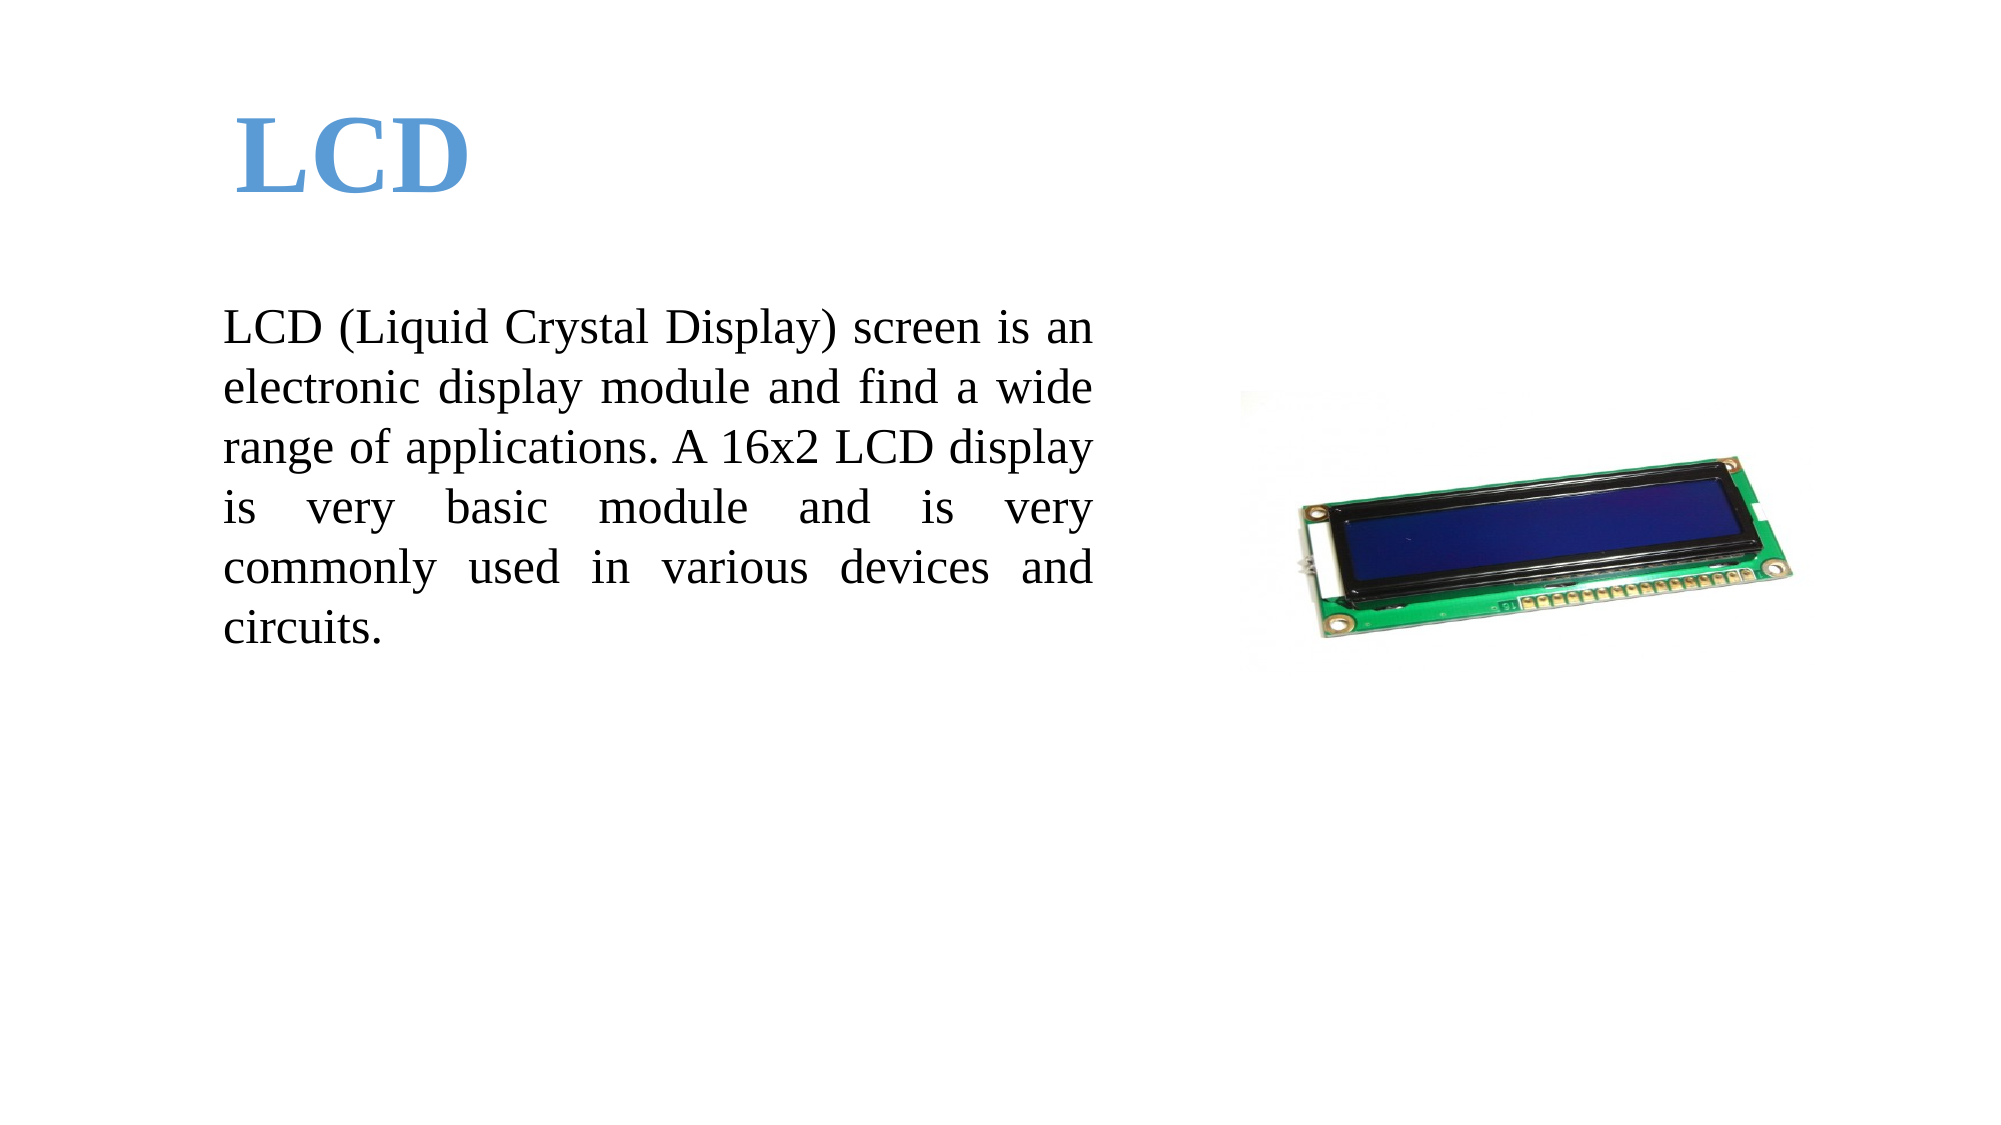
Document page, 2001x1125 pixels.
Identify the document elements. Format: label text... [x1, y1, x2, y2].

text_box LCD (Liquid Crystal Display) screen is an electronic display module and find a wide range of applications. A 16x2 LCD display is very basic module and is very commonly used in various devices and circuits. [208, 285, 1109, 721]
text_box LCD [208, 72, 501, 223]
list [1240, 344, 1814, 722]
